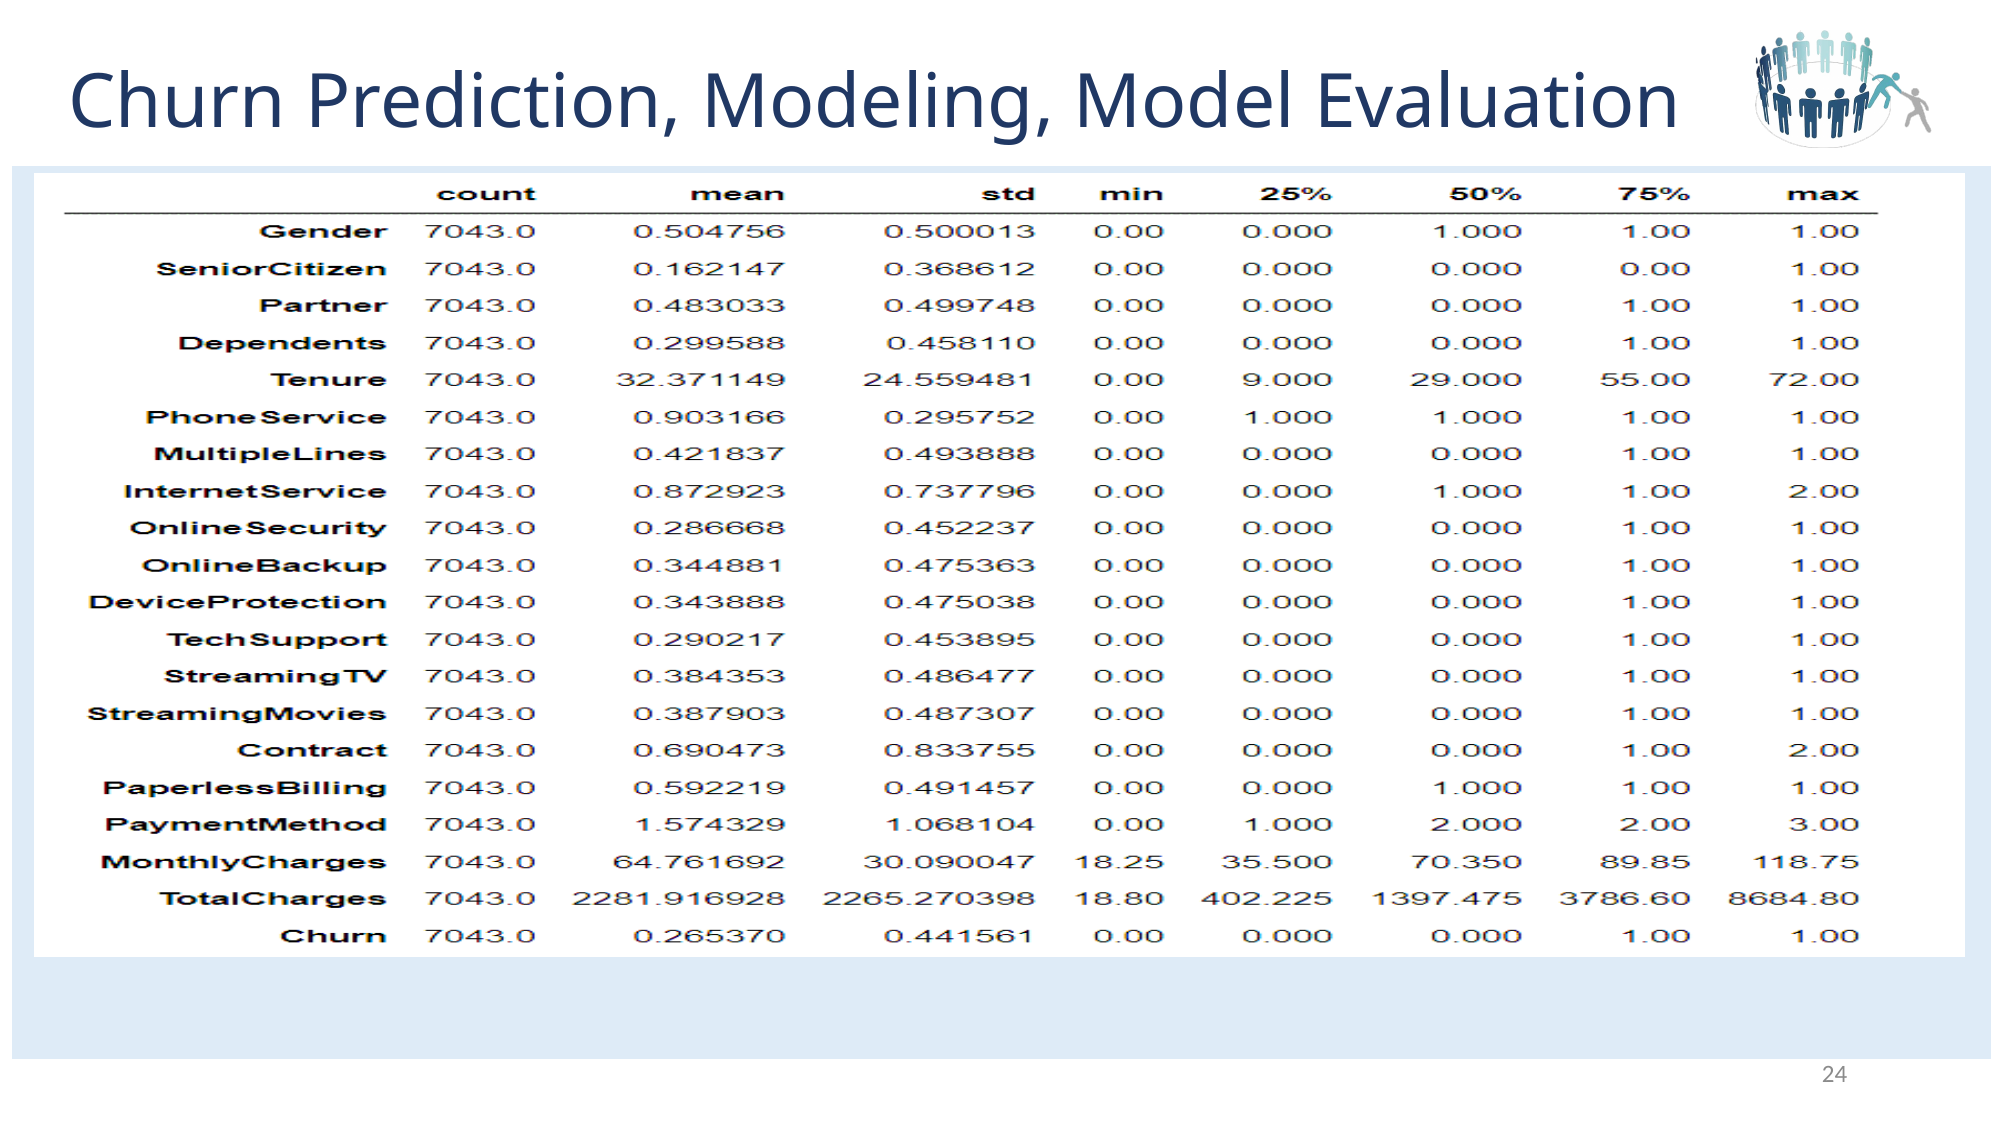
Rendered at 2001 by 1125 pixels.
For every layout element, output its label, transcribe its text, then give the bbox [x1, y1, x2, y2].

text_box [107, 30, 1961, 148]
picture [34, 172, 1965, 957]
slide_number 24 [1412, 1059, 1863, 1103]
text_box [12, 166, 1991, 1059]
